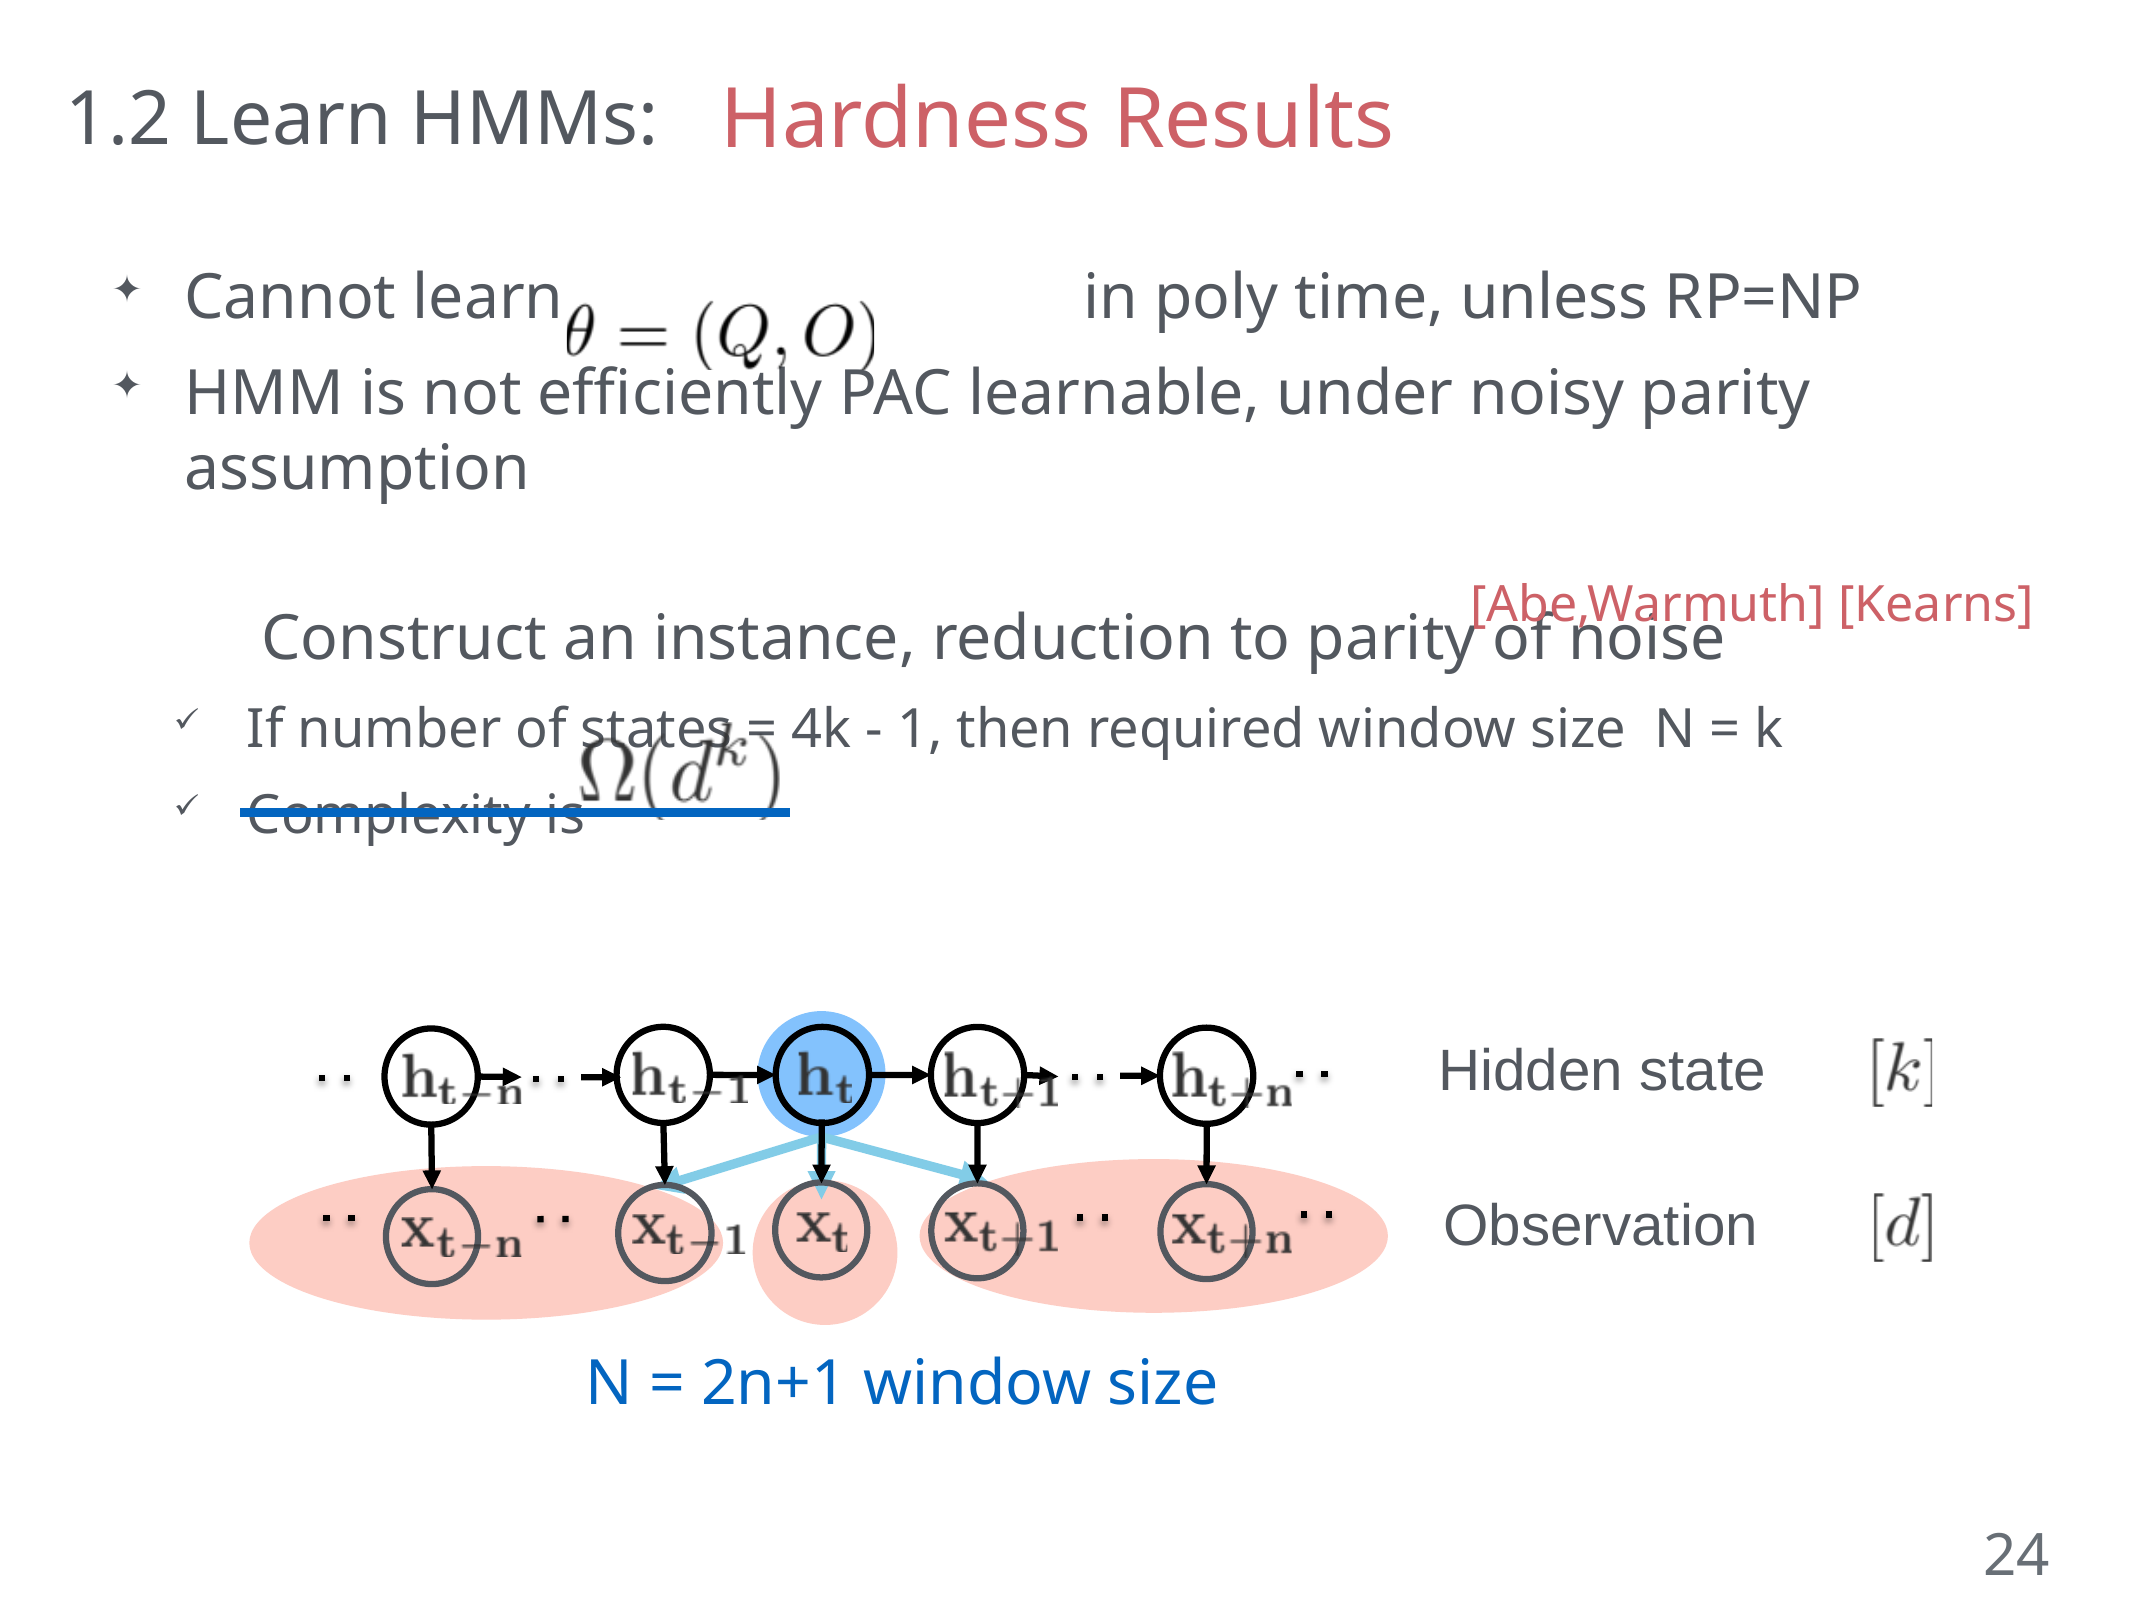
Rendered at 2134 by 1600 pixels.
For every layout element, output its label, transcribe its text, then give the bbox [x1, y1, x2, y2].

text_box Hardness Results [667, 16, 1964, 213]
picture [566, 298, 875, 370]
text_box [Abe,Warmuth] [Kearns] [1455, 564, 2063, 640]
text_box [318, 1026, 1345, 1285]
text_box 1.2 Learn HMMs: [65, 16, 667, 213]
picture [578, 722, 781, 812]
text_box Hidden state [1423, 1025, 1782, 1110]
text_box N = 2n+1 window size [570, 1334, 1251, 1425]
list Cannot learn in poly time, unless RP=NP HMM is not efficiently PAC learnable, under noisy parity assumption Construct an instance, reduction to parity of noise If number of states = 4k - 1, then required window size N = k Complexity is [90, 228, 2076, 872]
picture [1873, 1192, 1933, 1262]
picture [578, 813, 781, 820]
picture [1871, 1037, 1933, 1107]
text_box Observation [1428, 1179, 1774, 1264]
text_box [249, 1010, 1389, 1326]
